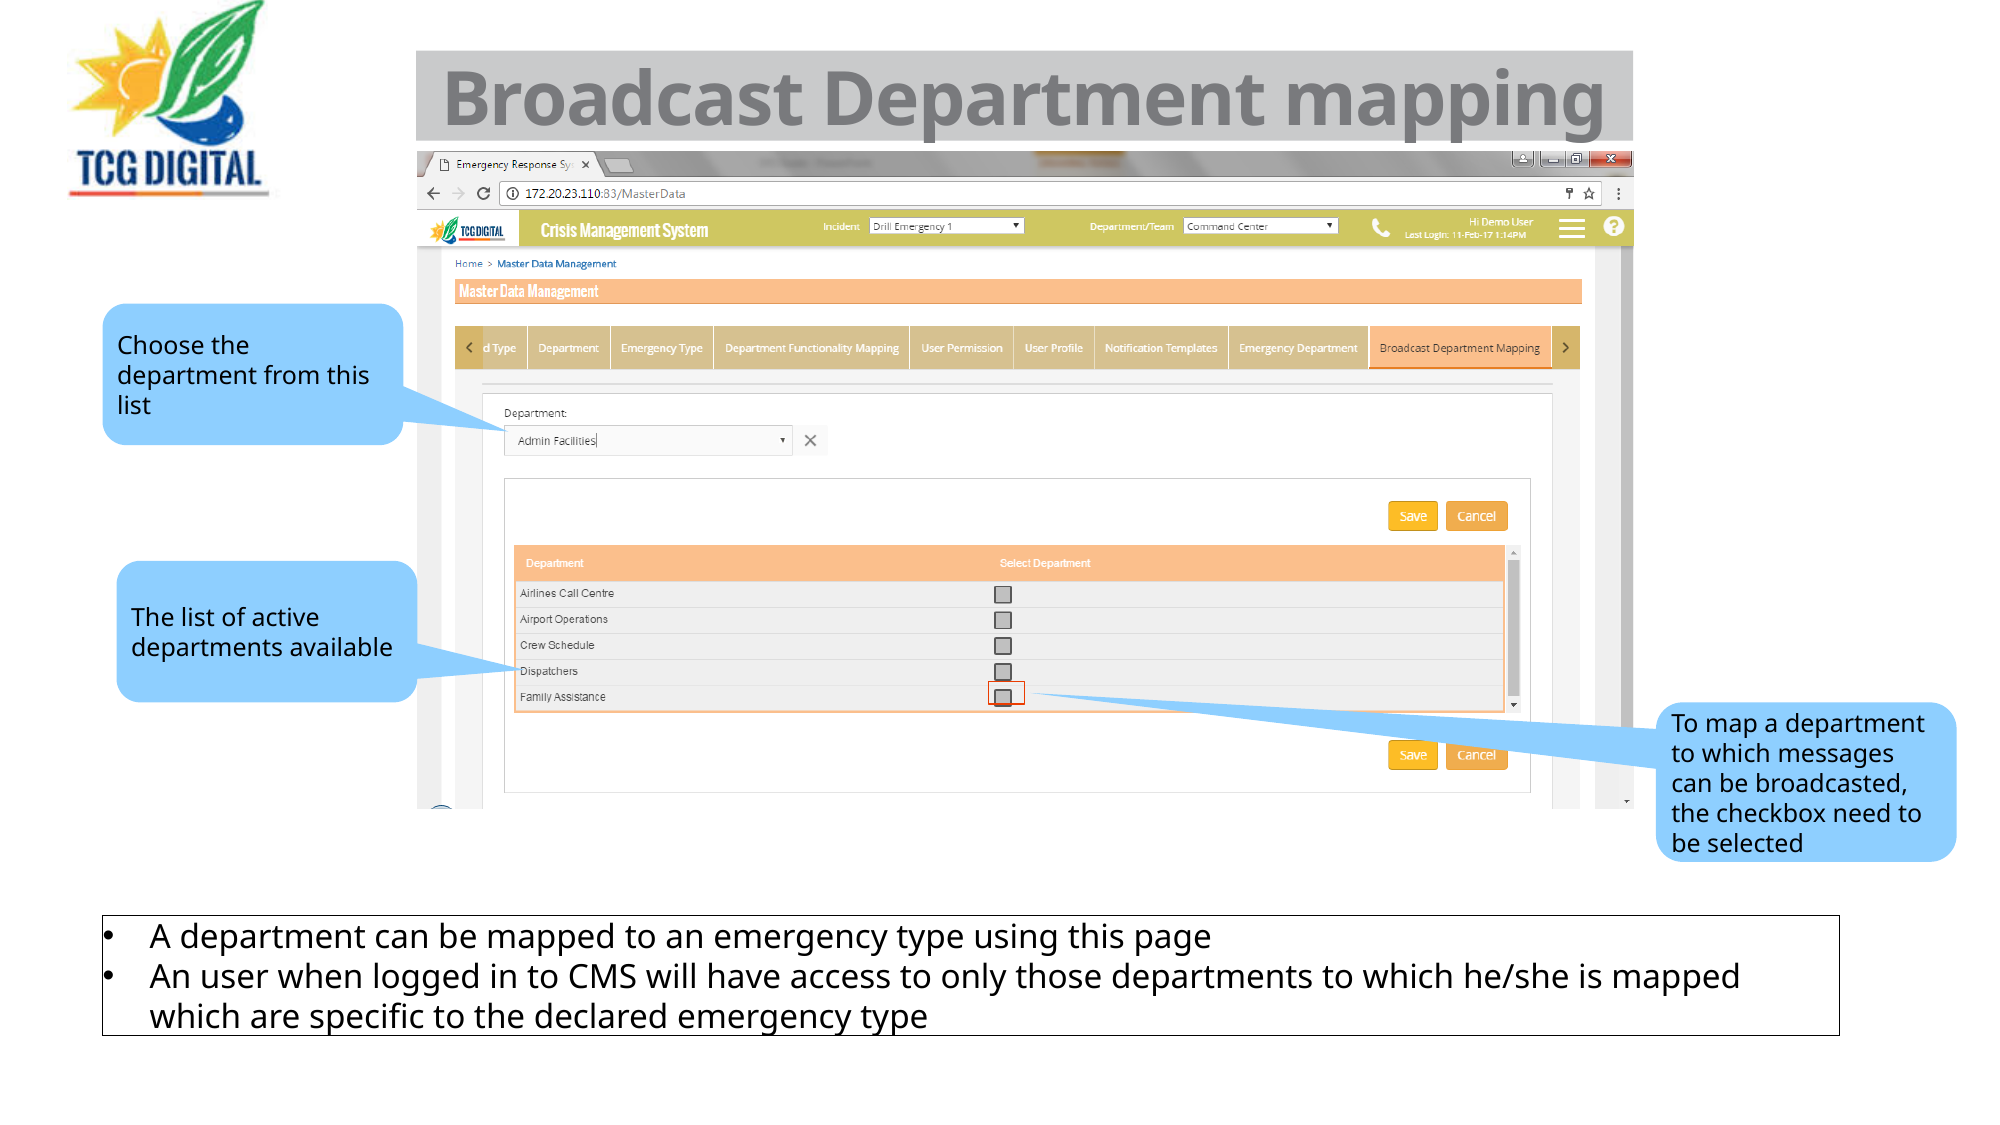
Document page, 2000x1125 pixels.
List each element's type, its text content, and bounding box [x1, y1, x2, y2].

picture [417, 151, 1634, 809]
text_box To map a department to which messages can be broadcasted, the checkbox need to be selected [1634, 701, 1958, 863]
text_box Broadcast Department mapping [416, 50, 1634, 141]
text_box Choose the department from this list [101, 302, 417, 446]
text_box The list of active departments available [115, 560, 417, 704]
text_box A department can be mapped to an emergency type using this page An user when logged in to CMS will have access to only those departments to which he/she is mapped which are specific to the declared emergency type [102, 915, 1840, 1036]
picture [67, 0, 282, 200]
